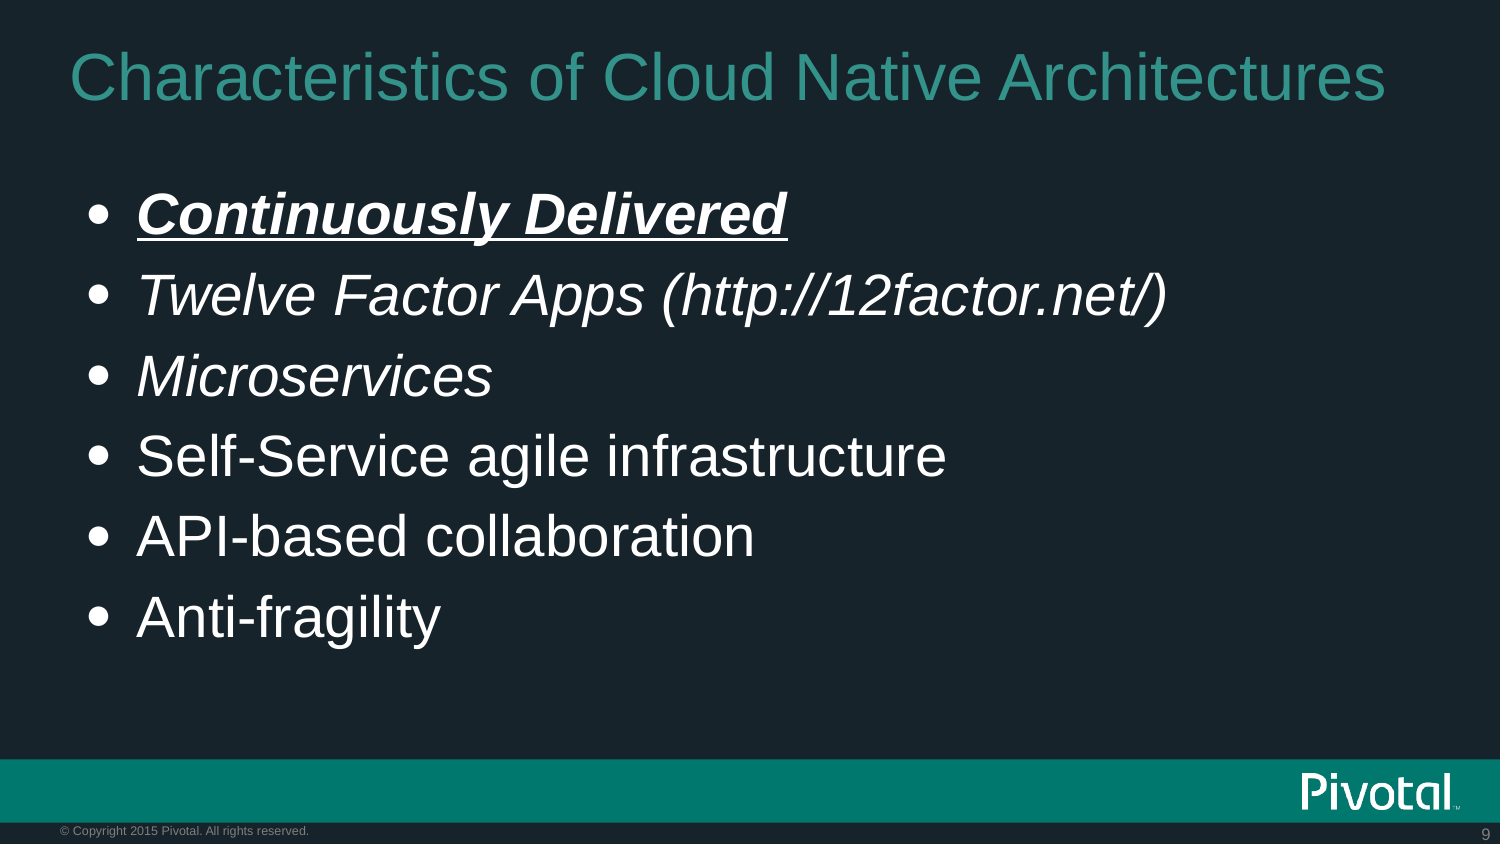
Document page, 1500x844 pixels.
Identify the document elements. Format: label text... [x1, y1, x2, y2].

title Characteristics of Cloud Native Architectures [54, 27, 1435, 104]
list Continuously Delivered Twelve Factor Apps (http://12factor.net/) Microservices Self-Service agile infrastructure API-based collaboration Anti-fragility [46, 151, 1262, 707]
picture [1302, 773, 1460, 810]
